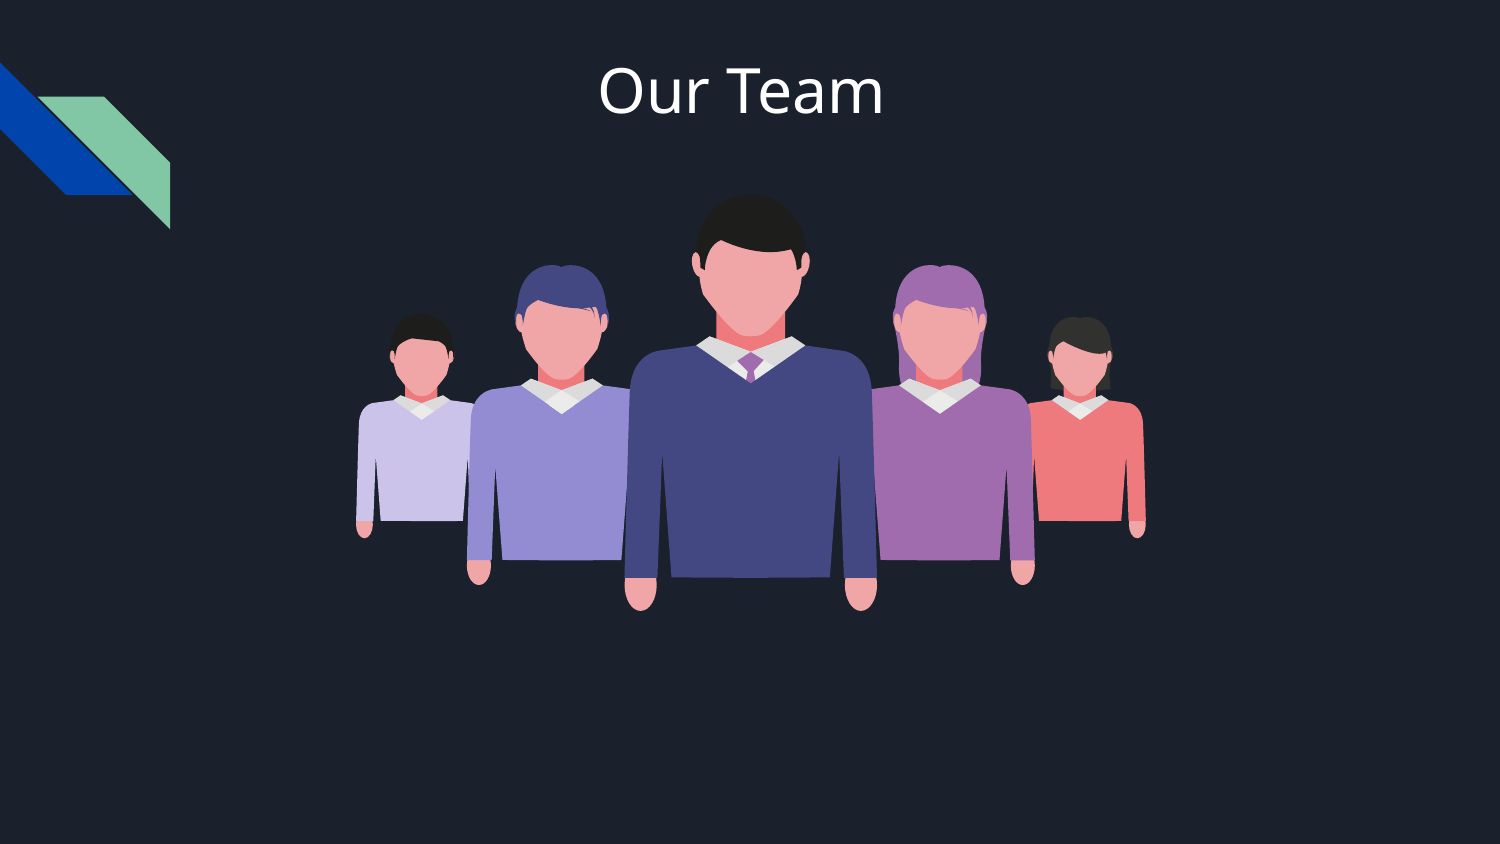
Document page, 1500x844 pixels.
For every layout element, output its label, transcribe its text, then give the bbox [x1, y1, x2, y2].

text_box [355, 194, 1146, 612]
text_box Our Team [210, 48, 1290, 128]
